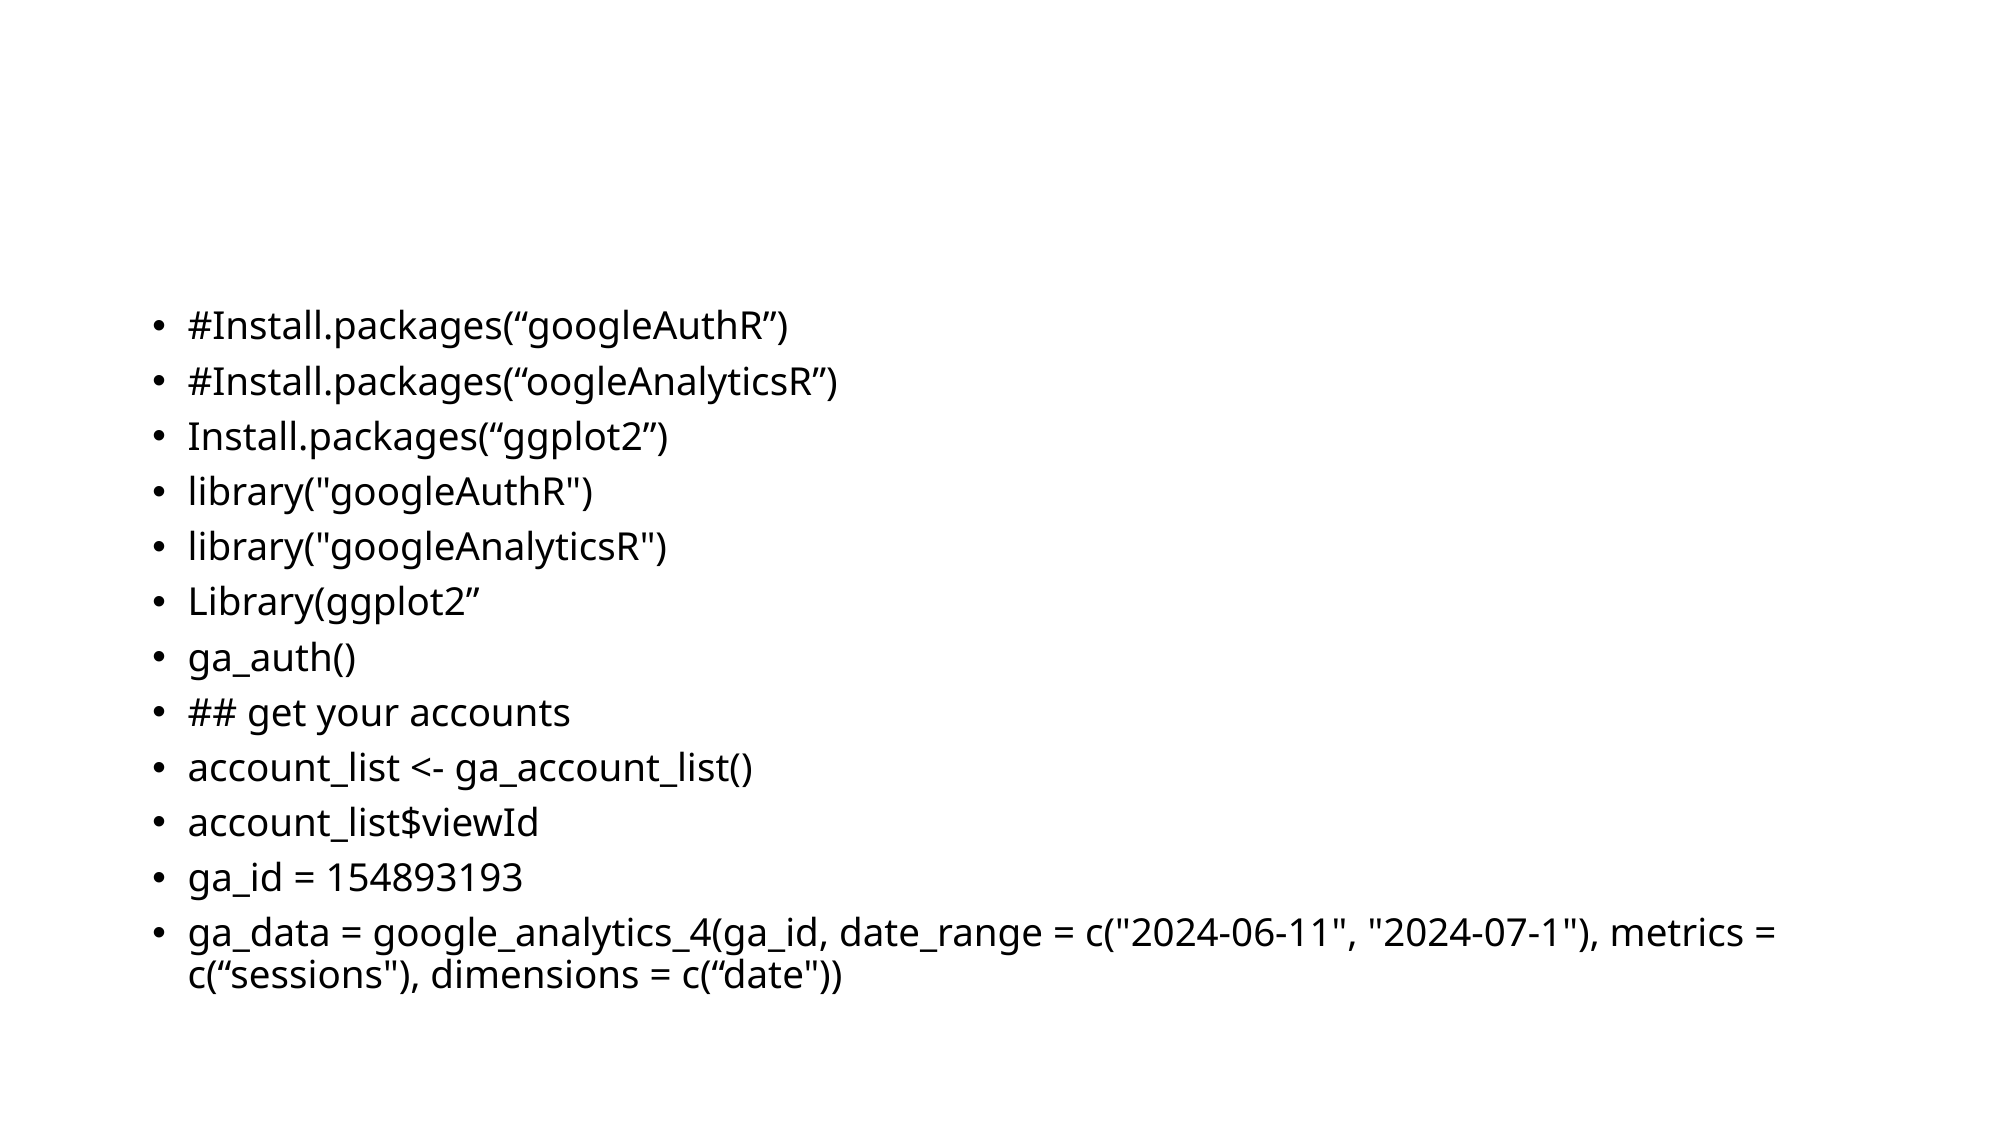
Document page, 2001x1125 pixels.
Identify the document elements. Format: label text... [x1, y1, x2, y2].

list #Install.packages(“googleAuthR”) #Install.packages(“oogleAnalyticsR”) Install.packages(“ggplot2”) library("googleAuthR") library("googleAnalyticsR") Library(ggplot2” ga_auth() ## get your accounts account_list <- ga_account_list() account_list$viewId ga_id = 154893193 ga_data = google_analytics_4(ga_id, date_range = c("2024-06-11", "2024-07-1"), metrics = c(“sessions"), dimensions = c(“date")) [137, 299, 1863, 1014]
